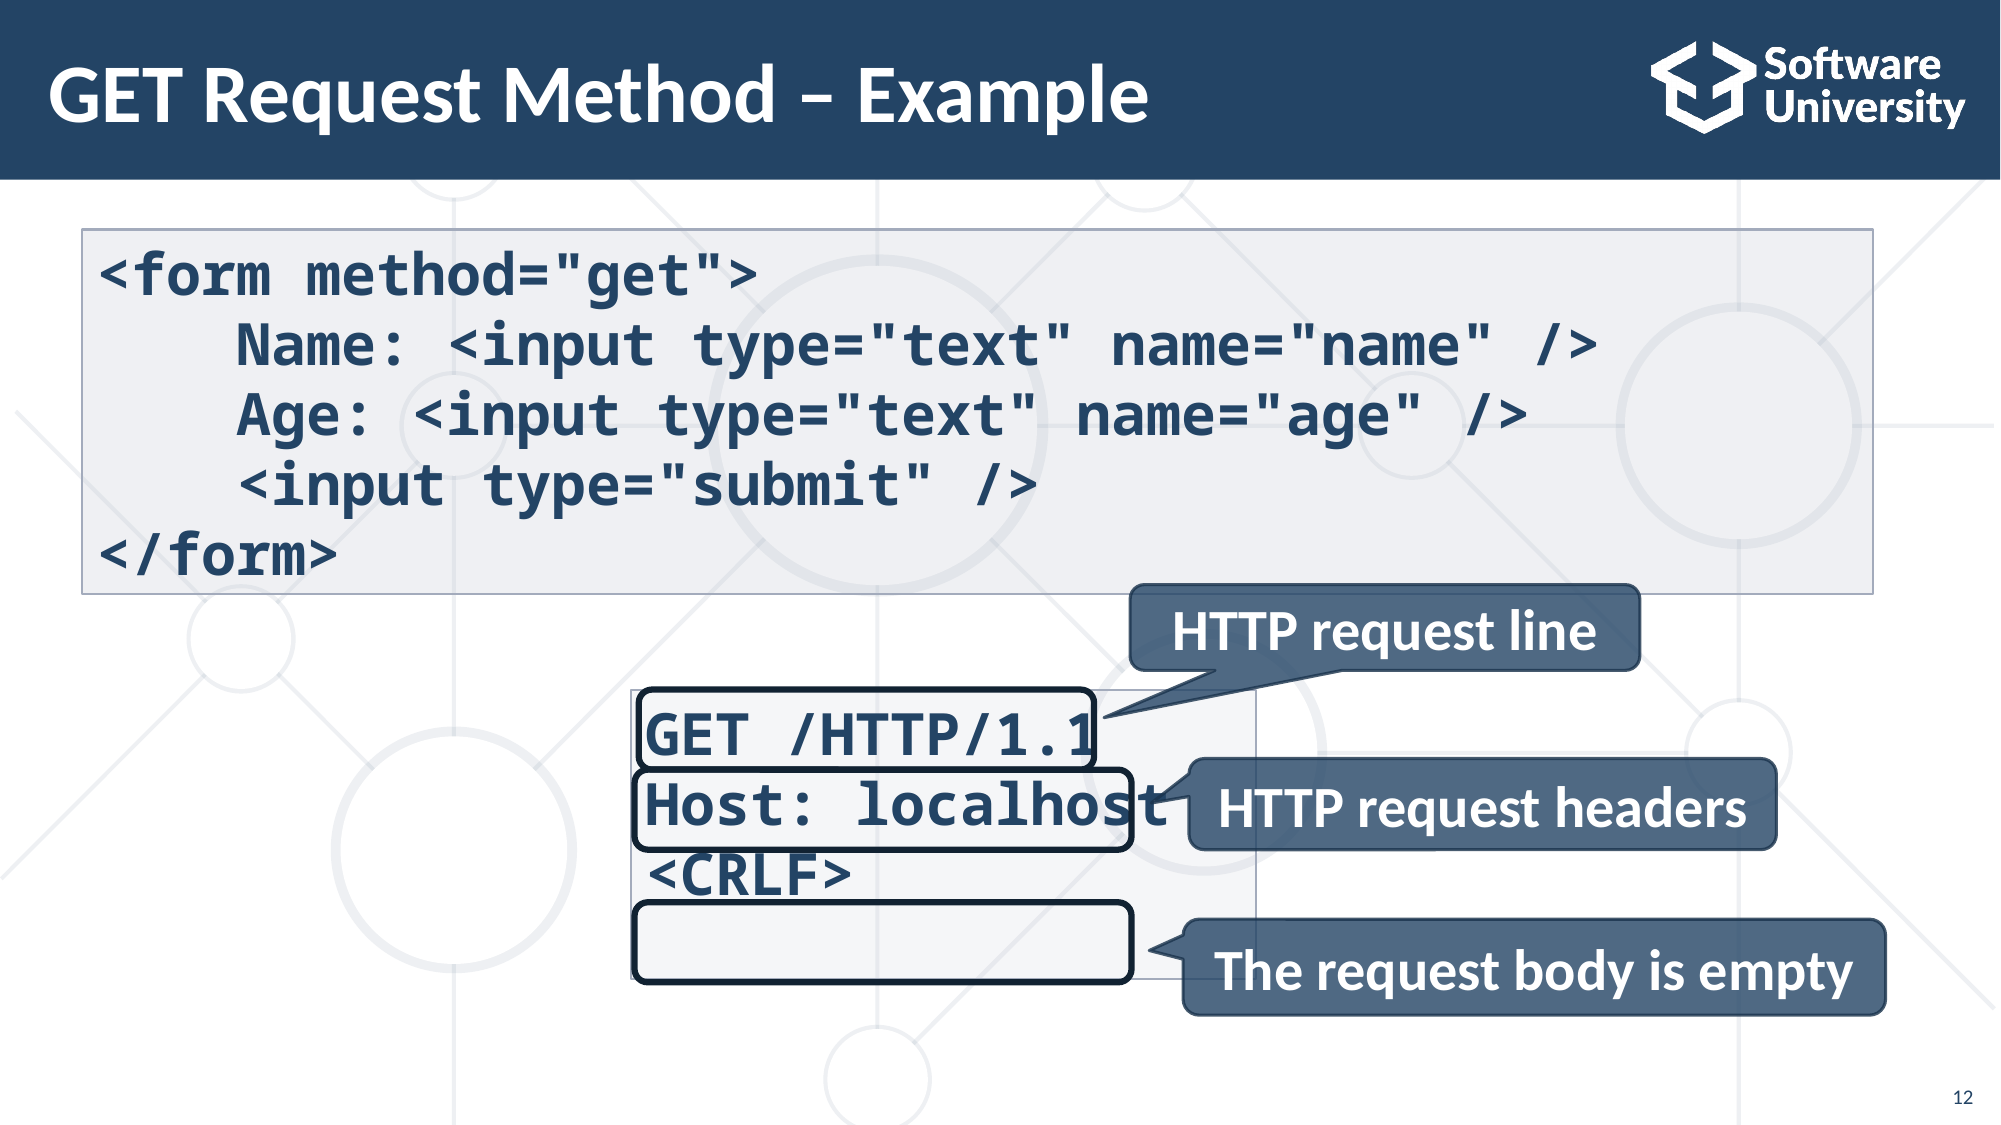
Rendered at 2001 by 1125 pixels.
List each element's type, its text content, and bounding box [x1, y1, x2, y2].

picture [1651, 41, 1966, 134]
text_box HTTP request line [1102, 582, 1642, 720]
slide_number 12 [1928, 1067, 1989, 1117]
text_box [632, 900, 1134, 985]
text_box GET /HTTP/1.1 Host: localhost <CRLF> [630, 689, 1257, 980]
text_box The request body is empty [1147, 917, 1888, 1018]
text_box HTTP request headers [1149, 756, 1779, 852]
title GET Request Method – Example [31, 16, 1625, 162]
text_box [632, 767, 1134, 852]
text_box <form method="get"> Name: <input type="text" name="name" /> Age: <input type="text" name="age" /> <input type="submit" /> </form> [82, 229, 1873, 595]
text_box [636, 687, 1097, 768]
